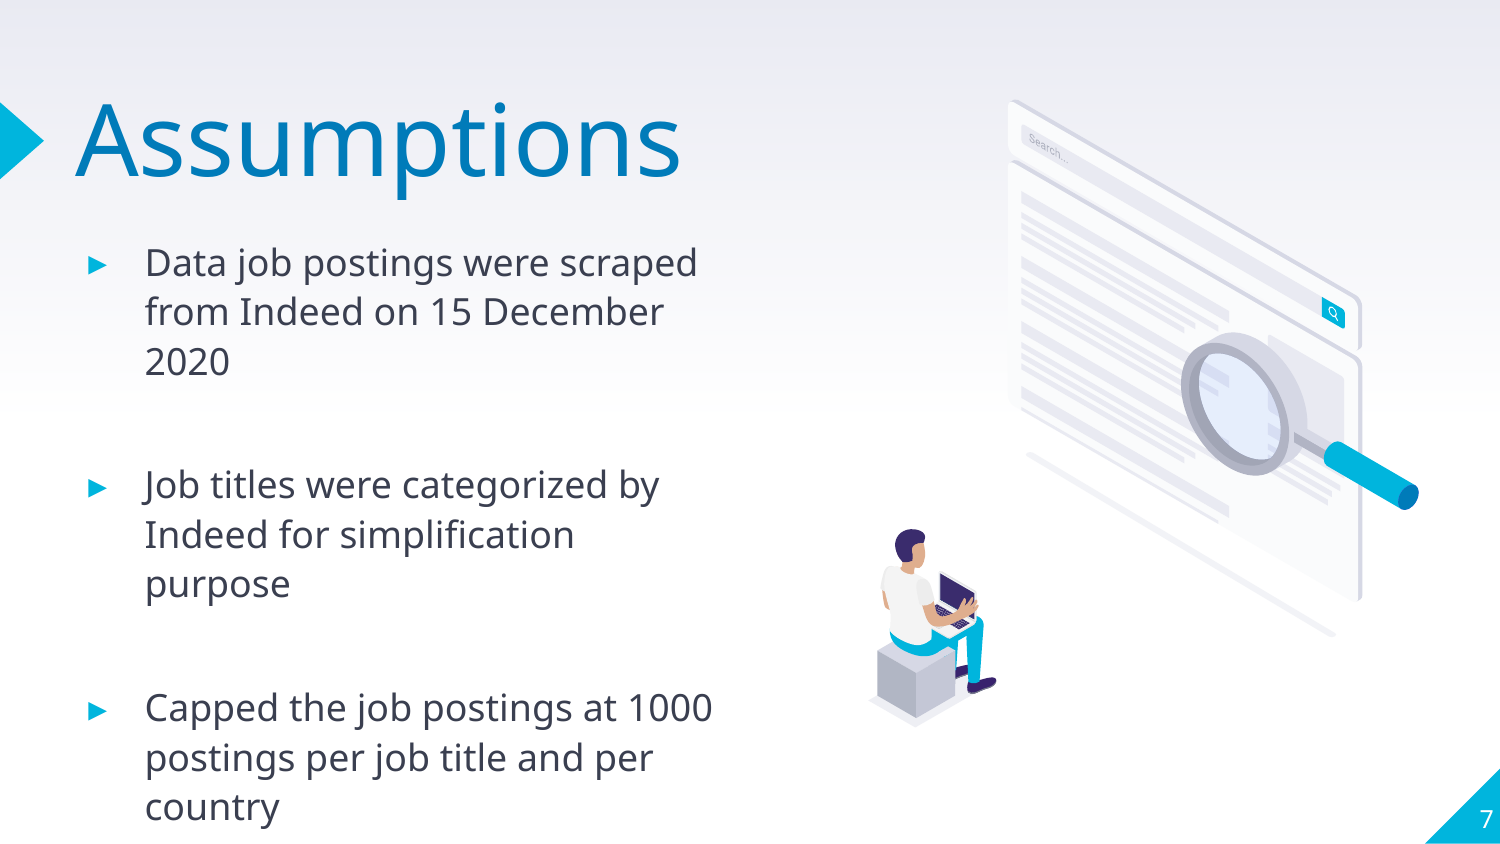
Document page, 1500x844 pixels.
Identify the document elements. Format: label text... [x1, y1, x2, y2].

title Assumptions [75, 99, 865, 277]
slide_number 7 [1418, 760, 1494, 838]
list Data job postings were scraped from Indeed on 15 December 2020 Job titles were categorized by Indeed for simplification purpose Capped the job postings at 1000 postings per job title and per country [69, 233, 729, 785]
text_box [868, 99, 1420, 728]
